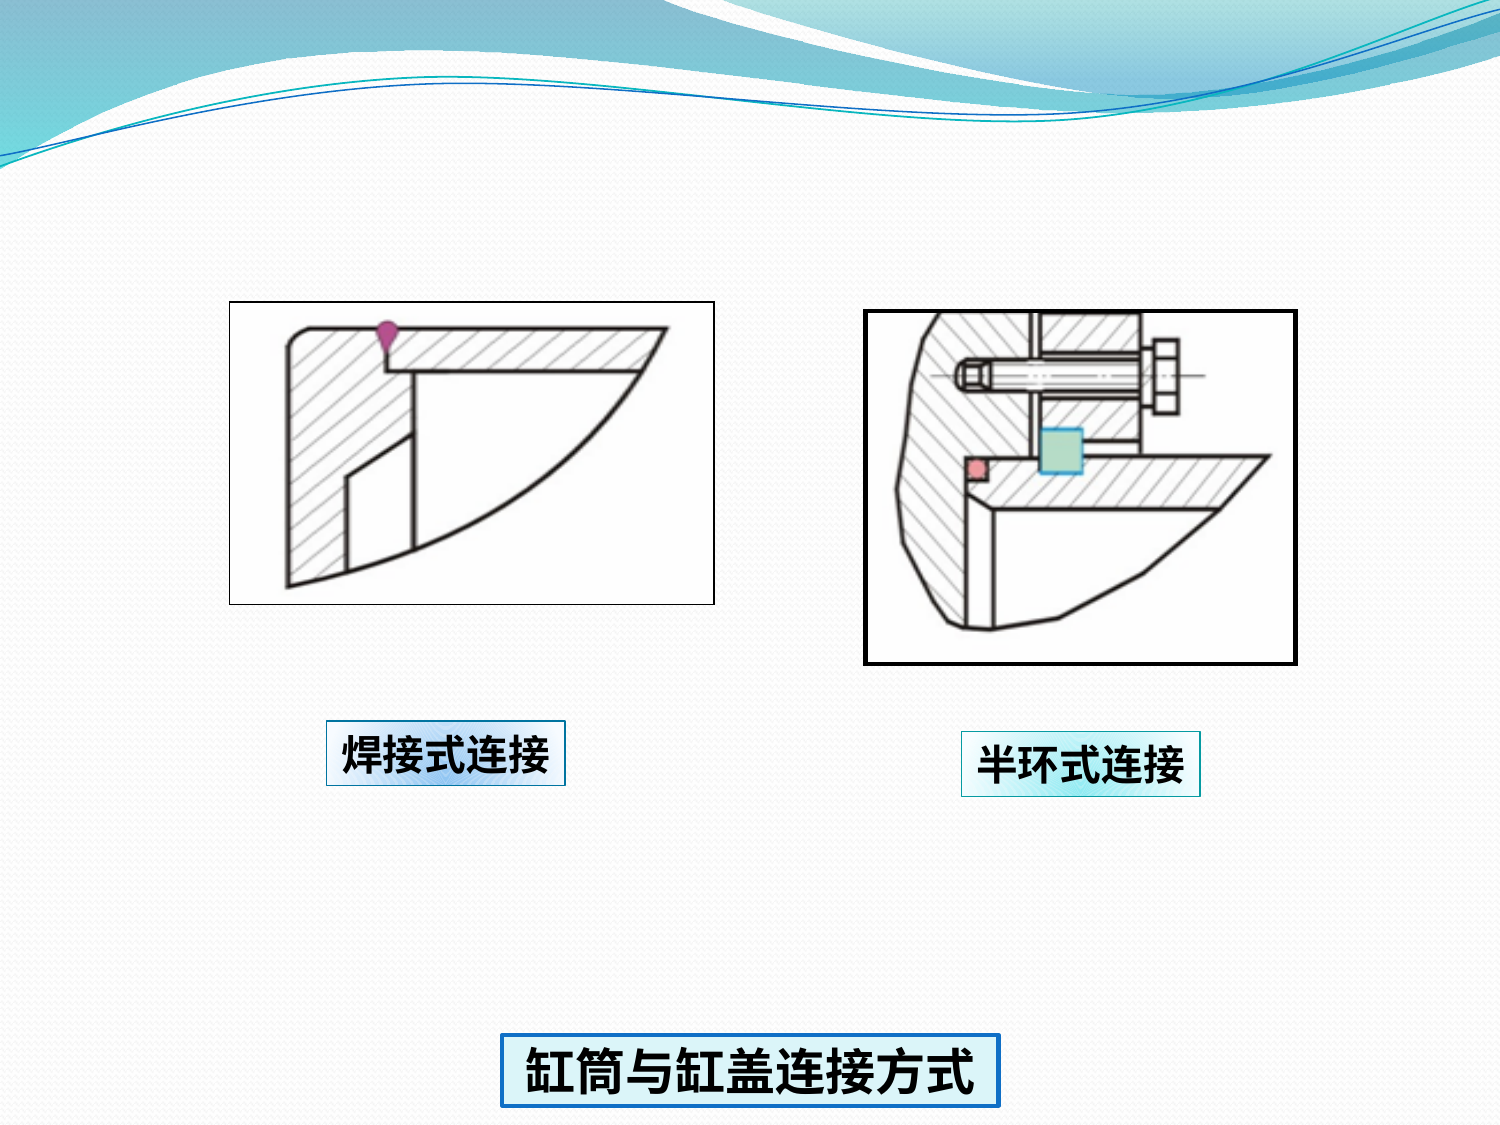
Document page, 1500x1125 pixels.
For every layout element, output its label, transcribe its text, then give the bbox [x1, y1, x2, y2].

text_box 缸筒与缸盖连接方式 [500, 1033, 1001, 1108]
text_box 半环式连接 [961, 731, 1201, 797]
picture [229, 302, 714, 604]
text_box 焊接式连接 [326, 720, 566, 786]
picture [867, 313, 1294, 662]
